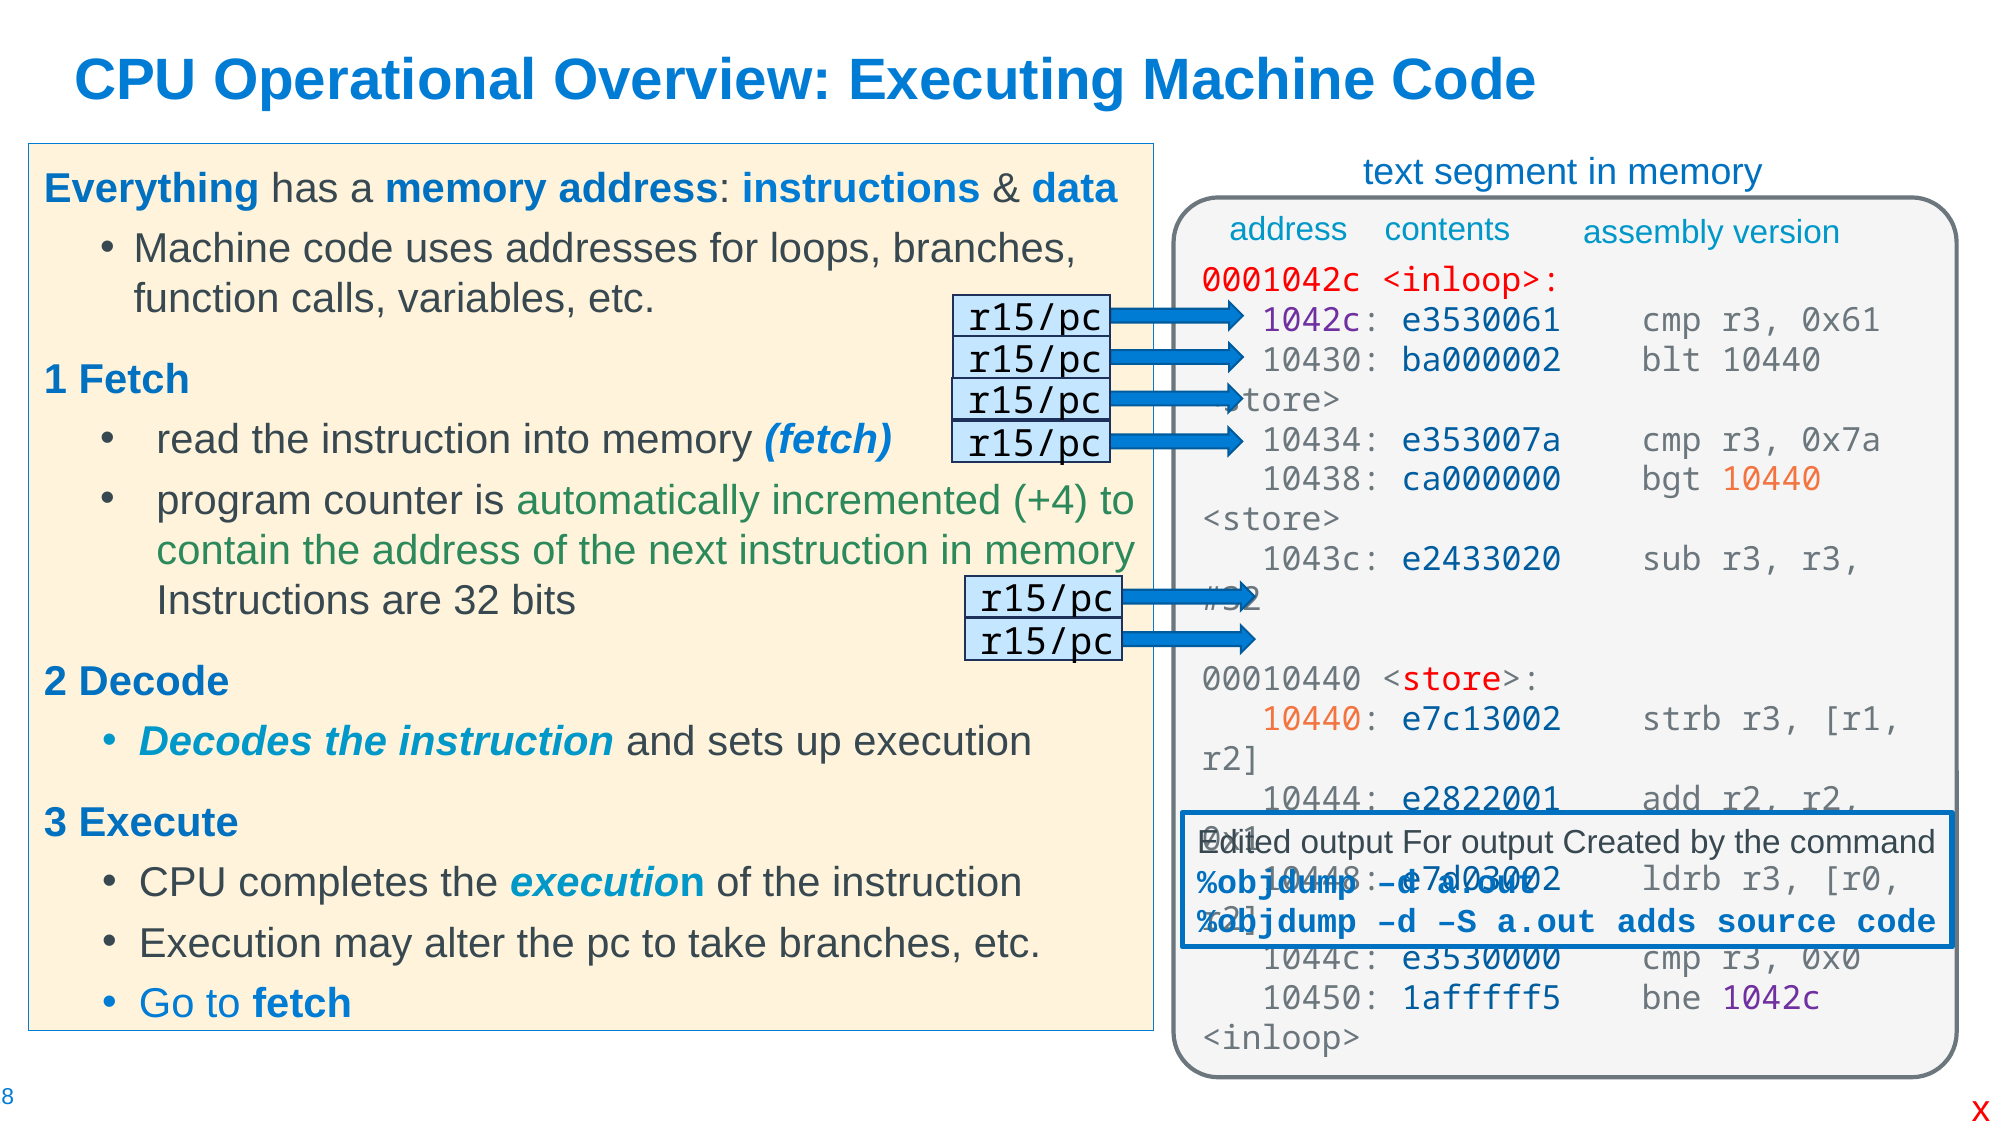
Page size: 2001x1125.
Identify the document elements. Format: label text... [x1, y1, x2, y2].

text_box address contents [1214, 199, 1526, 255]
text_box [952, 420, 1243, 463]
text_box 0001042c <inloop>: 1042c: e3530061 cmp r3, 0x61 10430: ba000002 blt 10440 <store> 10434: e353007a cmp r3, 0x7a 10438: ca000000 bgt 10440 <store> 1043c: e2433020 sub r3, r3, #32 00010440 <store>: 10440: e7c13002 strb r3, [r1, r2] 10444: e2822001 add r2, r2, 0x1 10448: e7d03002 ldrb r3, [r0, r2] 1044c: e3530000 cmp r3, 0x0 10450: 1afffff5 bne 1042c <inloop> [1173, 197, 1957, 1078]
text_box Edited output For output Created by the command %objdump –d a.out %objdump –d –S a.out adds source code [1182, 812, 1952, 947]
list Everything has a memory address: instructions & data Machine code uses addresses for loops, branches, function calls, variables, etc. 1 Fetch read the instruction into memory (fetch) program counter is automatically incremented (+4) to contain the address of the next instruction in memory Instructions are 32 bits 2 Decode Decodes the instruction and sets up execution 3 Execute CPU completes the execution of the instruction Execution may alter the pc to take branches, etc. Go to fetch [28, 143, 1154, 1031]
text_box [952, 377, 1243, 420]
text_box assembly version [1568, 202, 1856, 258]
text_box text segment in memory [1348, 139, 1778, 200]
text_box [952, 294, 1243, 336]
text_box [952, 336, 1243, 377]
text_box x [1956, 1076, 2000, 1125]
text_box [964, 618, 1255, 660]
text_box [964, 575, 1255, 618]
title CPU Operational Overview: Executing Machine Code [59, 16, 1814, 120]
